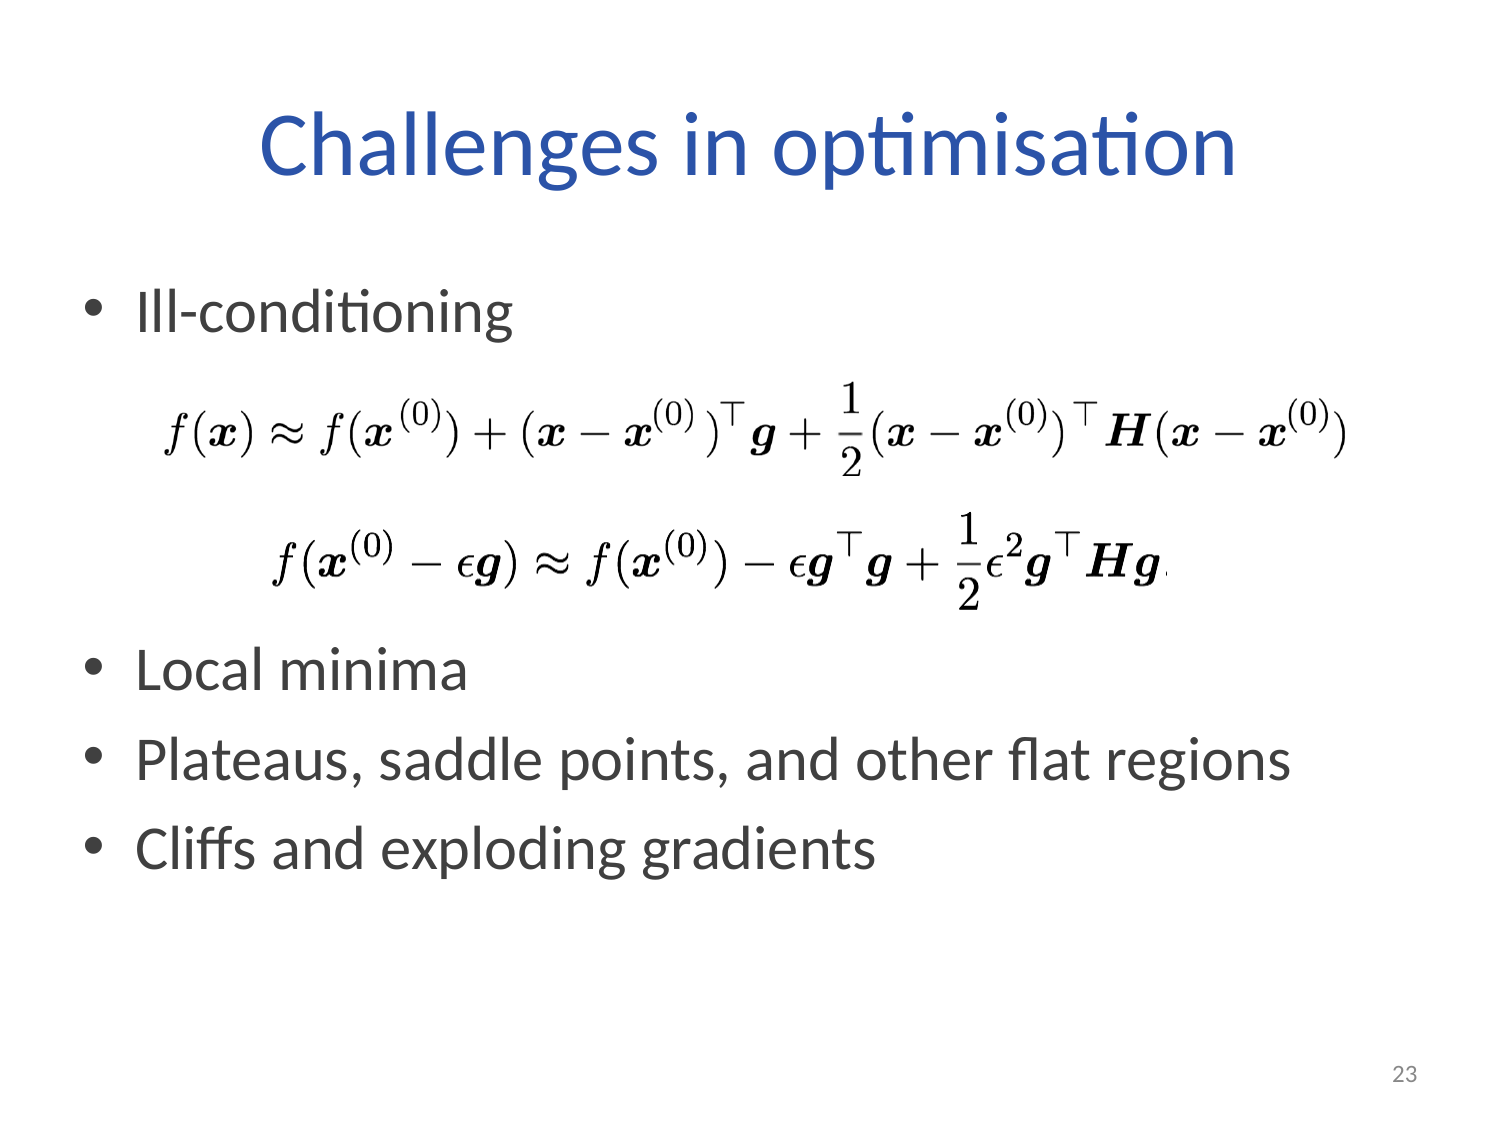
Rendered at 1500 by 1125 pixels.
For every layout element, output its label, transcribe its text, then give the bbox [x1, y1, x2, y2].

picture [224, 508, 1168, 633]
list Ill-conditioning Local minima Plateaus, saddle points, and other flat regions Cliffs and exploding gradients [74, 263, 1426, 1125]
slide_number 23 [1074, 1051, 1426, 1094]
picture [148, 365, 1352, 476]
title Challenges in optimisation [74, 14, 1426, 263]
